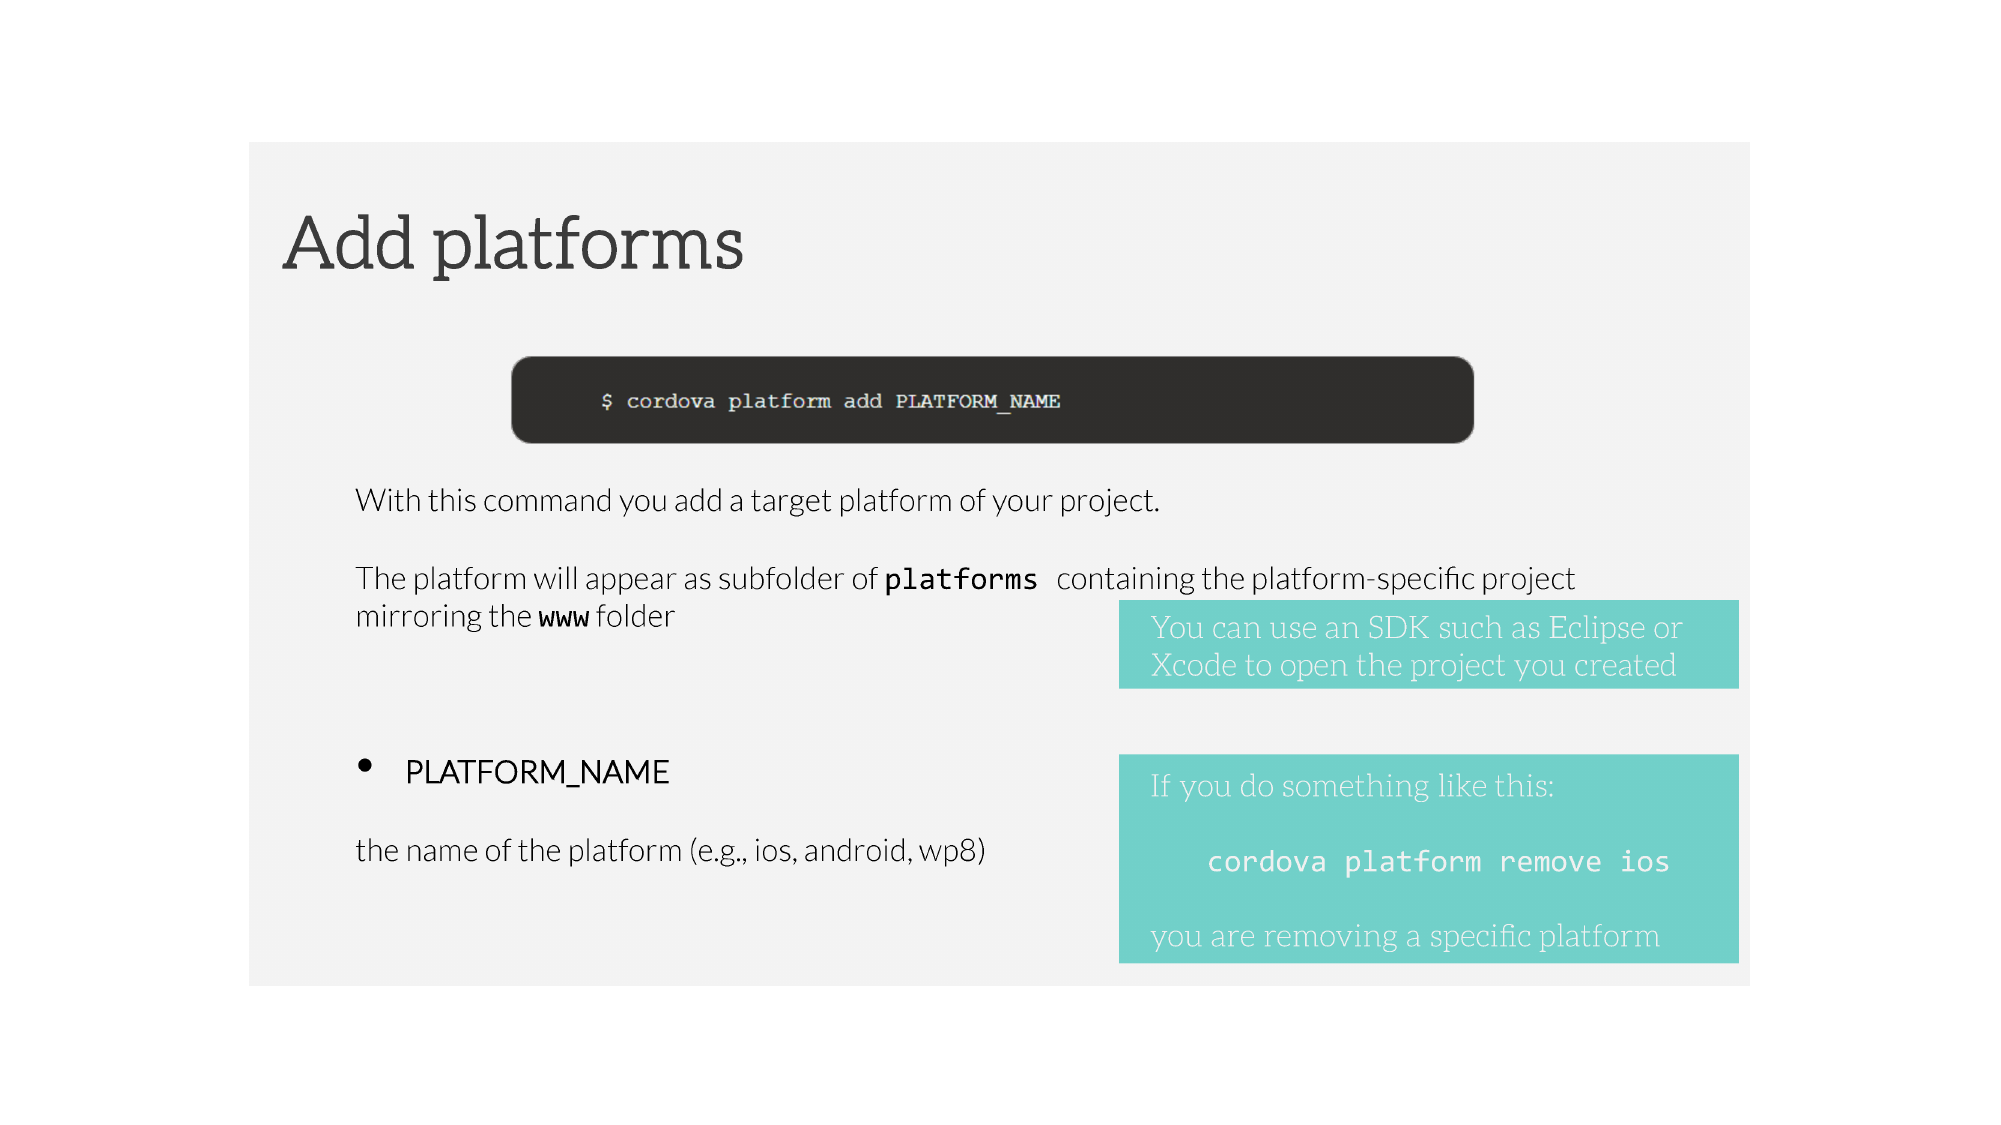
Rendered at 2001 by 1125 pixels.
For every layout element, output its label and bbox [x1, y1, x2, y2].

picture [249, 142, 1750, 986]
